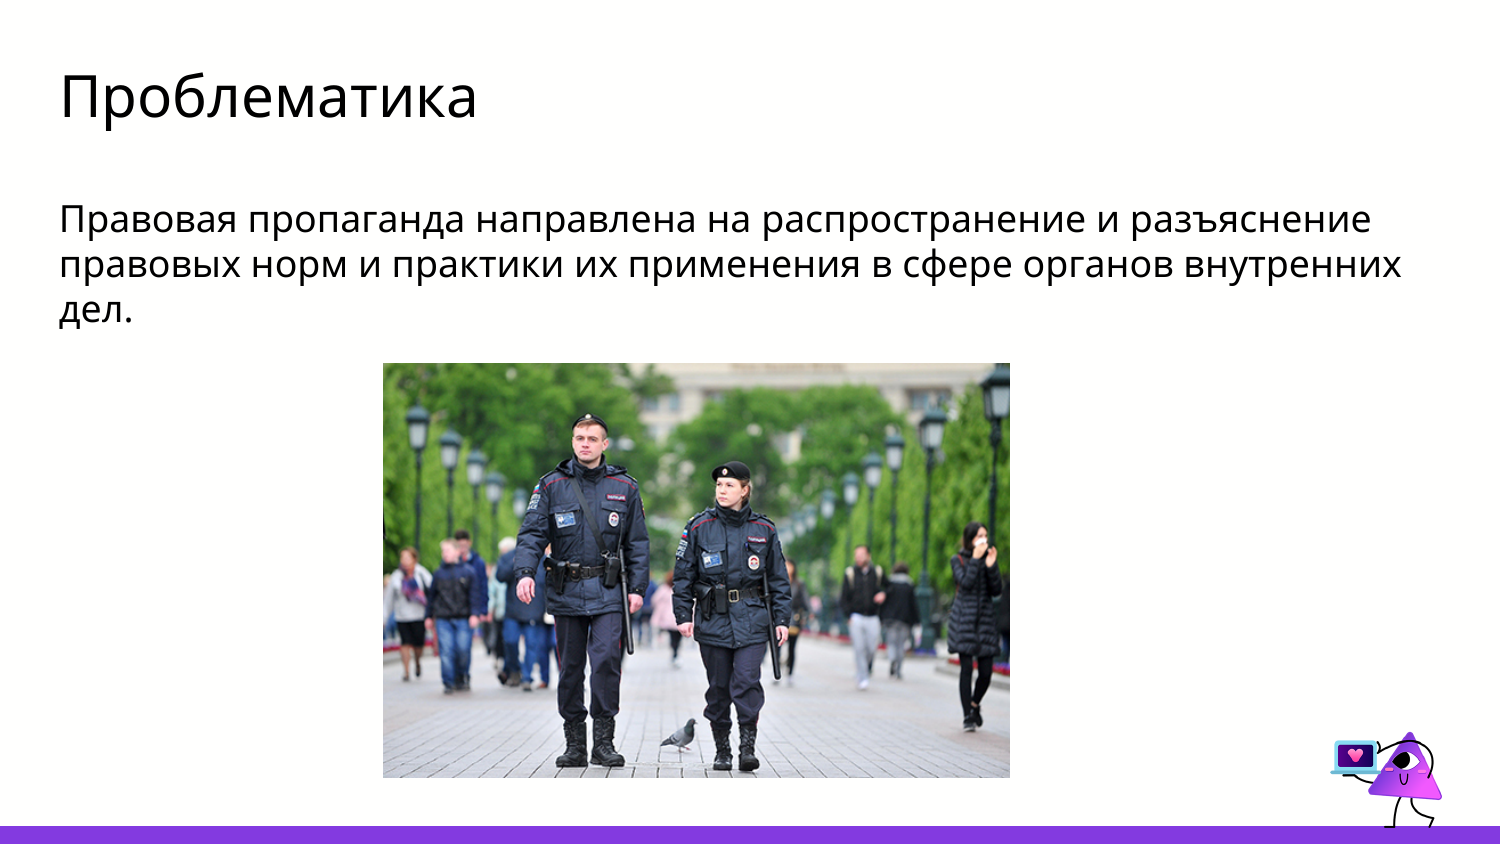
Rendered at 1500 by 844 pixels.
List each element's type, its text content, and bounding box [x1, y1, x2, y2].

title Проблематика [59, 59, 1441, 150]
list Правовая пропаганда направлена на распространение и разъяснение правовых норм и практики их применения в сфере органов внутренних дел. [59, 195, 1442, 695]
picture [383, 363, 1011, 779]
picture [1330, 725, 1442, 828]
